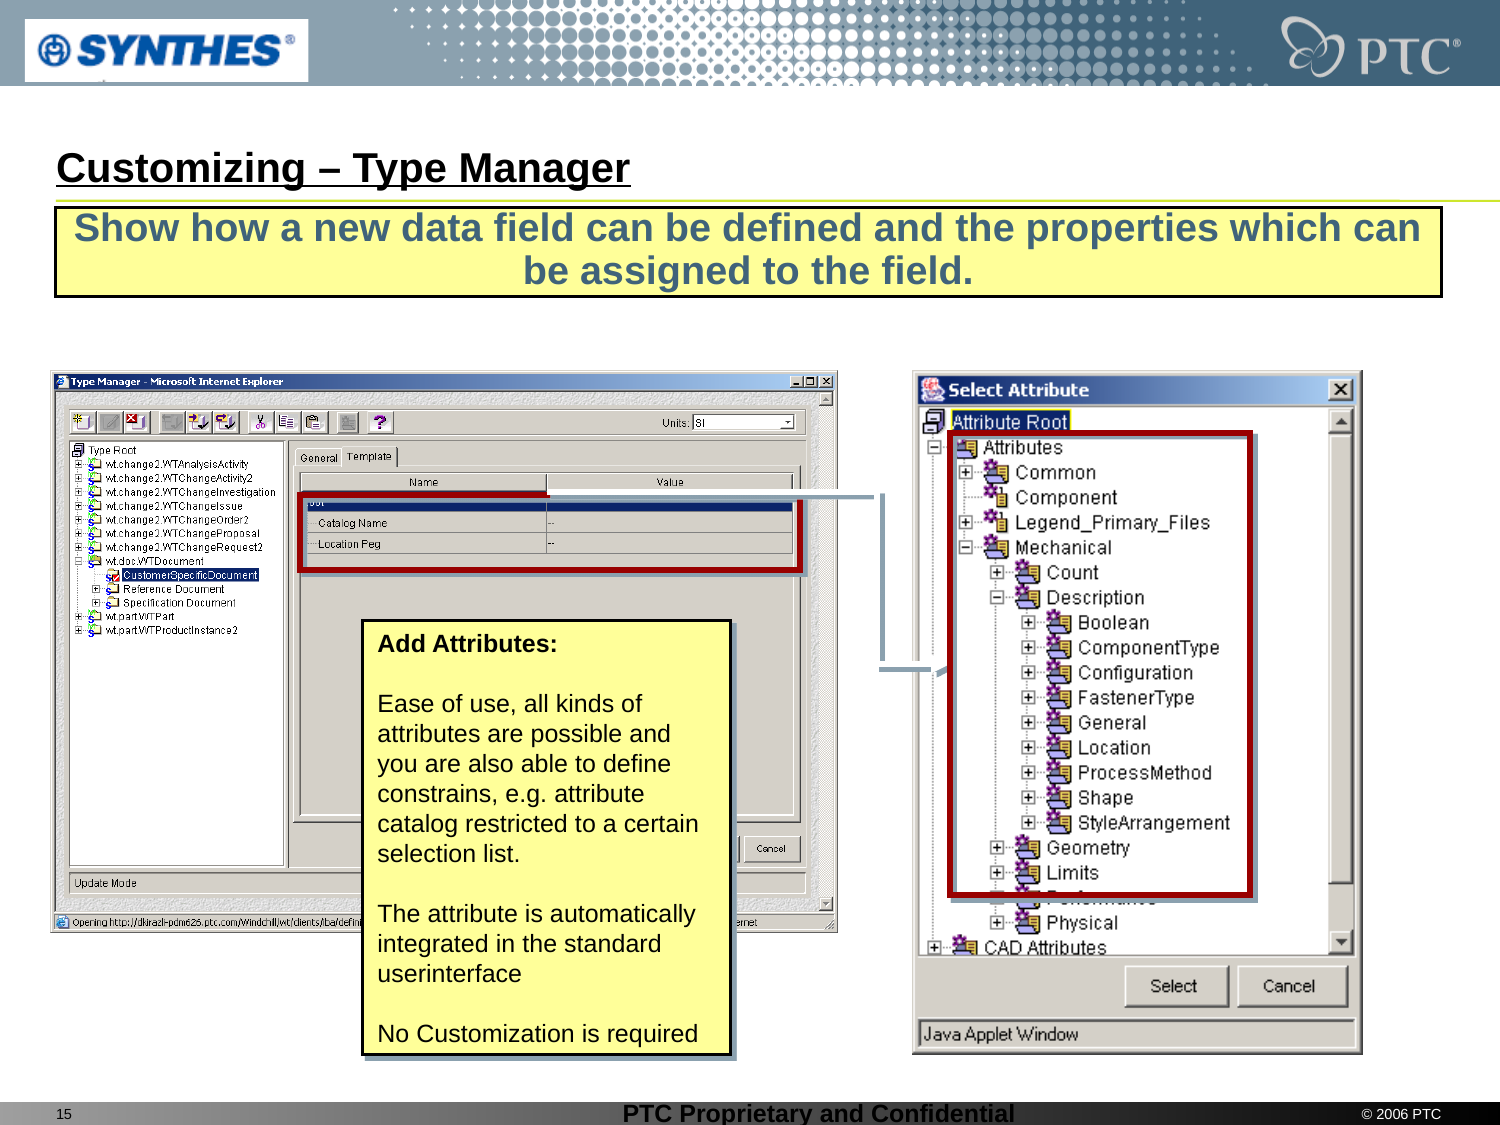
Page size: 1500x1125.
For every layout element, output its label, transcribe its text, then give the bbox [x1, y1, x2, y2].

text_box Show how a new data field can be defined and the properties which can be assigned to the field. [55, 207, 1442, 297]
title Customizing – Type Manager [55, 127, 1442, 191]
footer © 2006 PTC [1345, 1104, 1442, 1123]
text_box Add Attributes: Ease of use, all kinds of attributes are possible and you are also able to define constrains, e.g. attribute catalog restricted to a certain selection list. The attribute is automatically integrated in the standard userinterface No Customization is required [362, 941, 731, 1055]
picture [912, 370, 1363, 1055]
picture [0, 0, 1500, 86]
picture [49, 370, 838, 933]
slide_number 15 [55, 1104, 130, 1123]
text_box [662, 379, 835, 777]
